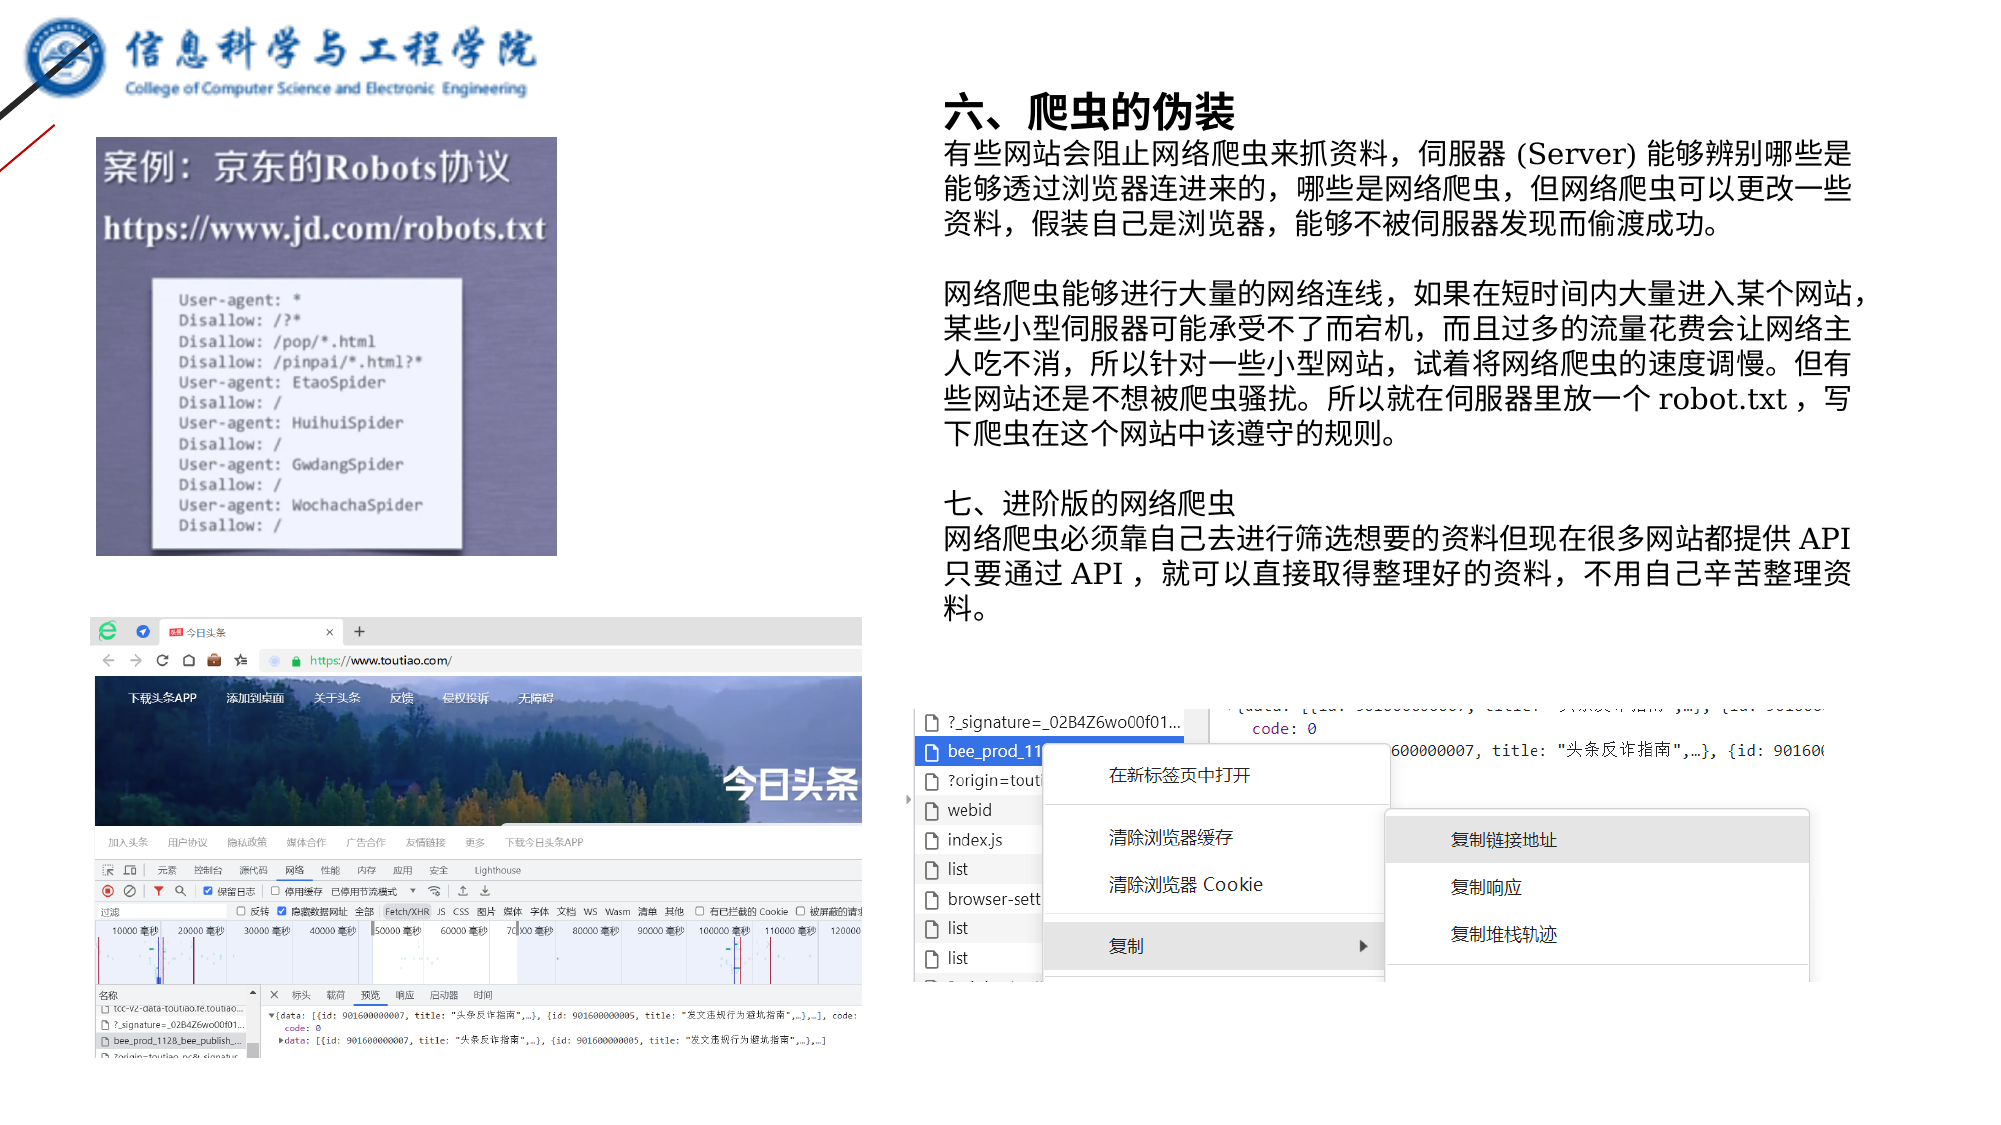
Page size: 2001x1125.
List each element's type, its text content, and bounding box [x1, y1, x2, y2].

text_box 六、爬虫的伪装 有些网站会阻止网络爬虫来抓资料，伺服器(Server)能够辨别哪些是能够透过浏览器连进来的，哪些是网络爬虫，但网络爬虫可以更改一些资料，假装自己是浏览器，能够不被伺服器发现而偷渡成功。 网络爬虫能够进行大量的网络连线，如果在短时间内大量进入某个网站，某些小型伺服器可能承受不了而宕机，而且过多的流量花费会让网络主人吃不消，所以针对一些小型网站，试着将网络爬虫的速度调慢。但有些网站还是不想被爬虫骚扰。所以就在伺服器里放一个robot.txt，写下爬虫在这个网站中该遵守的规则。 七、进阶版的网络爬虫 网络爬虫必须靠自己去进行筛选想要的资料但现在很多网站都提供API只要通过API，就可以直接取得整理好的资料，不用自己辛苦整理资料。 [929, 78, 1868, 678]
picture [95, 136, 557, 556]
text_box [0, 35, 97, 144]
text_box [0, 124, 55, 179]
picture [17, 6, 544, 111]
picture [905, 709, 1825, 982]
picture [90, 617, 862, 1058]
